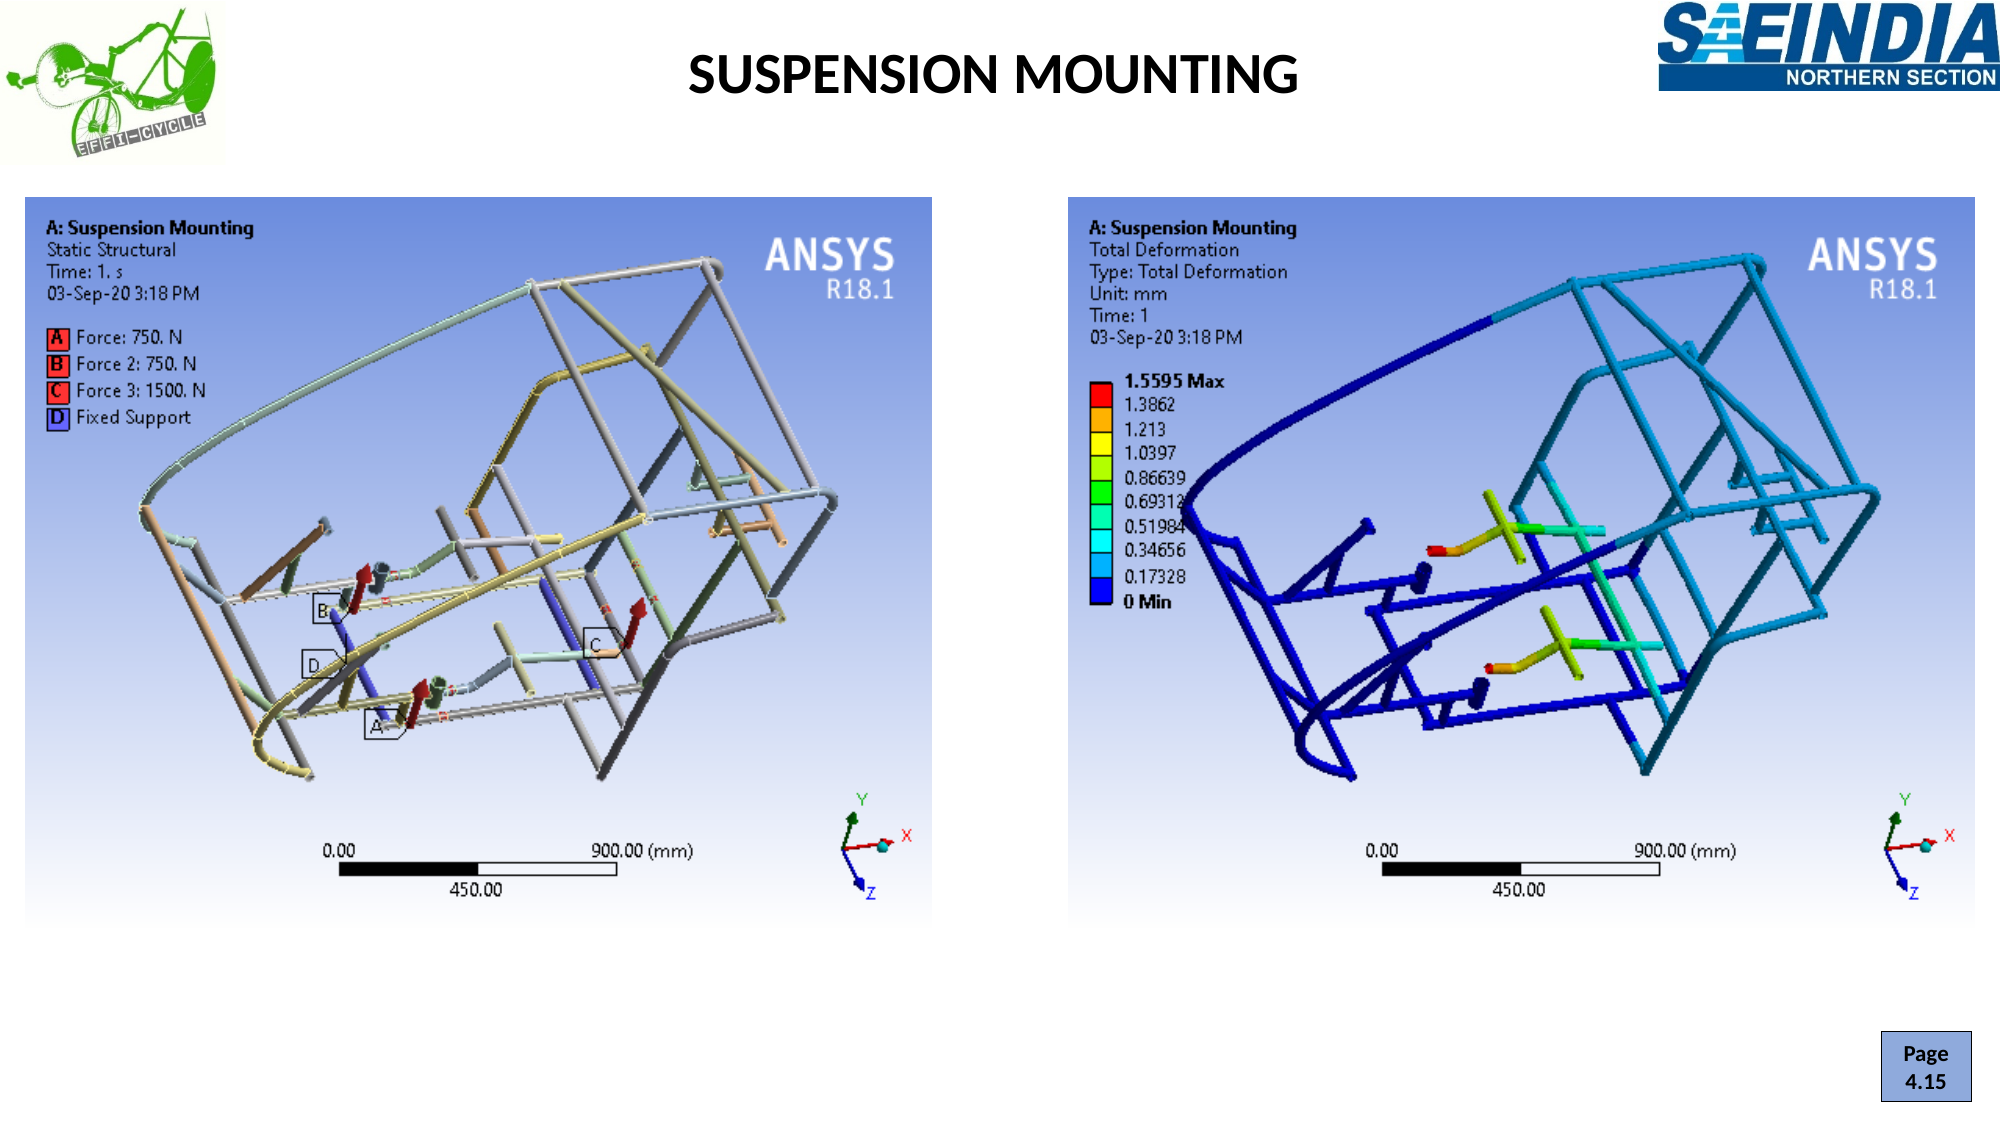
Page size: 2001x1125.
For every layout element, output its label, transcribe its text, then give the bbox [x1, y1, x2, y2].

text_box Page 4.15 [1881, 1031, 1972, 1102]
picture [24, 197, 932, 928]
picture [0, 1, 226, 165]
picture [1658, 1, 2000, 91]
picture [1068, 197, 1975, 928]
text_box SUSPENSION MOUNTING [372, 18, 1616, 131]
